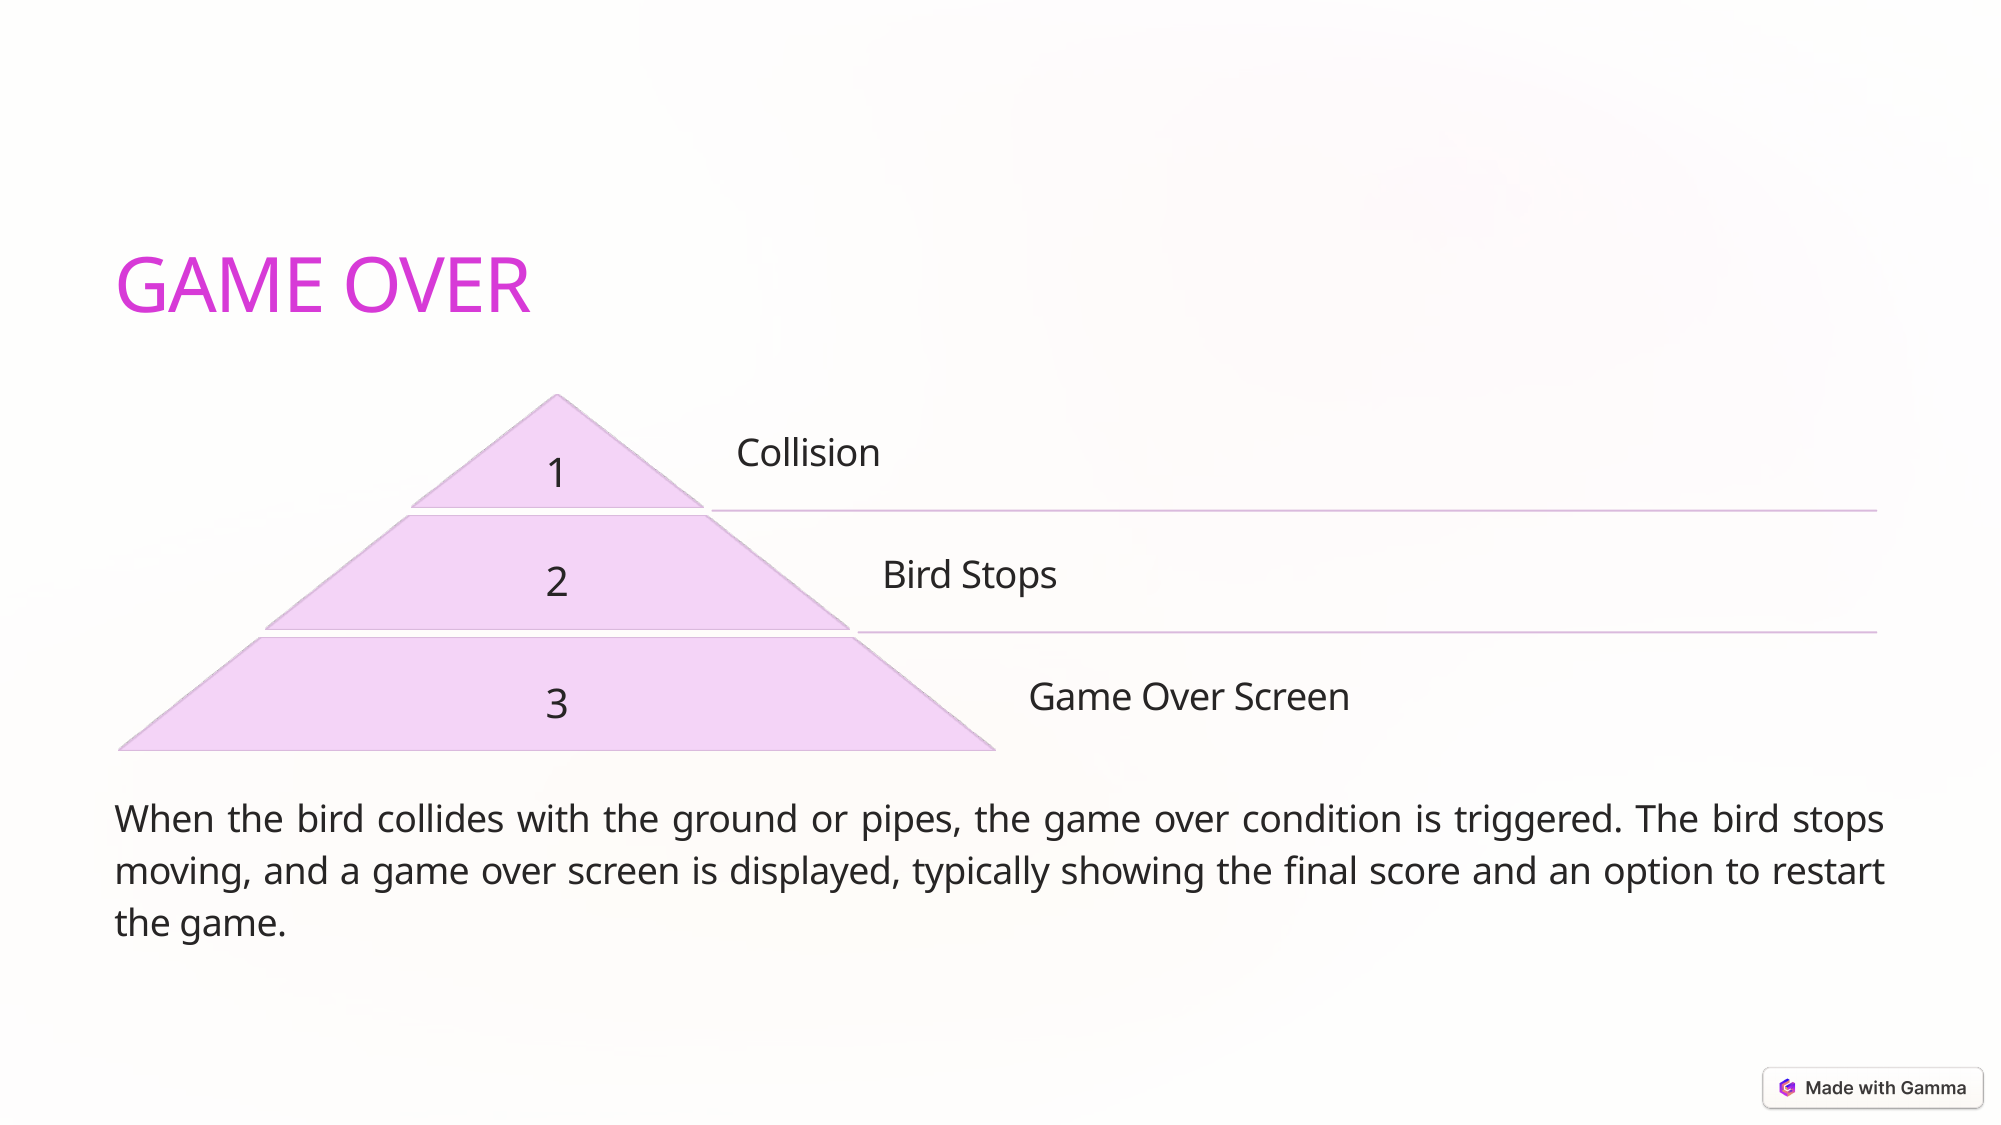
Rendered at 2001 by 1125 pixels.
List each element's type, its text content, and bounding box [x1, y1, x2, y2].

text_box When the bird collides with the ground or pipes, the game over condition is triggered. The bird stops moving, and a game over screen is displayed, typically showing the final score and an option to restart the game. [114, 787, 1886, 893]
picture [264, 515, 850, 630]
text_box Game Over Screen [1028, 670, 1336, 719]
picture [411, 394, 704, 508]
text_box GAME OVER [114, 232, 885, 329]
picture [1755, 1059, 1991, 1116]
text_box Bird Stops [882, 548, 1053, 597]
text_box Collision [736, 426, 884, 475]
picture [118, 637, 996, 752]
